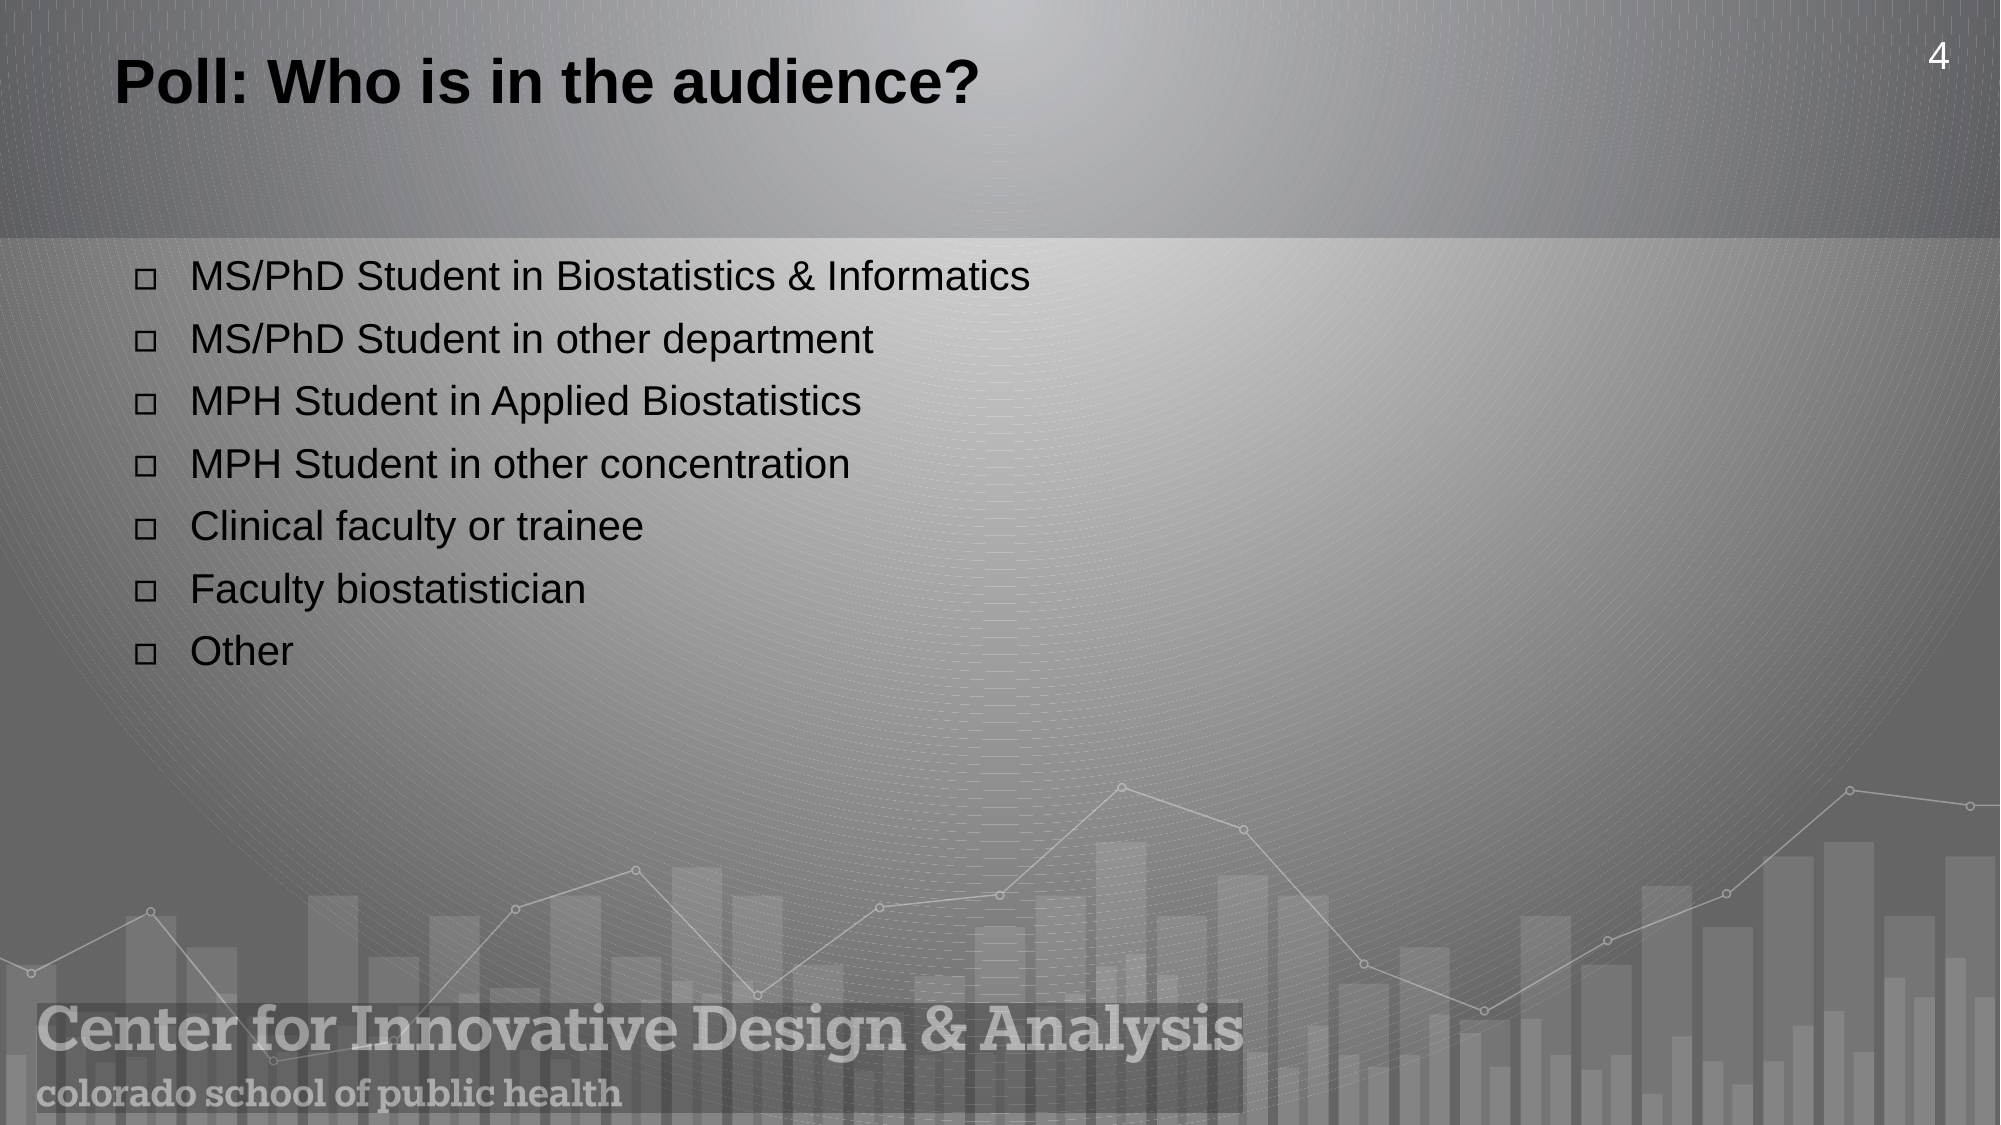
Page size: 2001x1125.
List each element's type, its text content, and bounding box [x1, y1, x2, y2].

list MS/PhD Student in Biostatistics & Informatics MS/PhD Student in other department MPH Student in Applied Biostatistics MPH Student in other concentration Clinical faculty or trainee Faculty biostatistician Other [99, 233, 1783, 871]
title Poll: Who is in the audience? [99, 37, 1361, 132]
slide_number 4 [1878, 0, 2000, 118]
